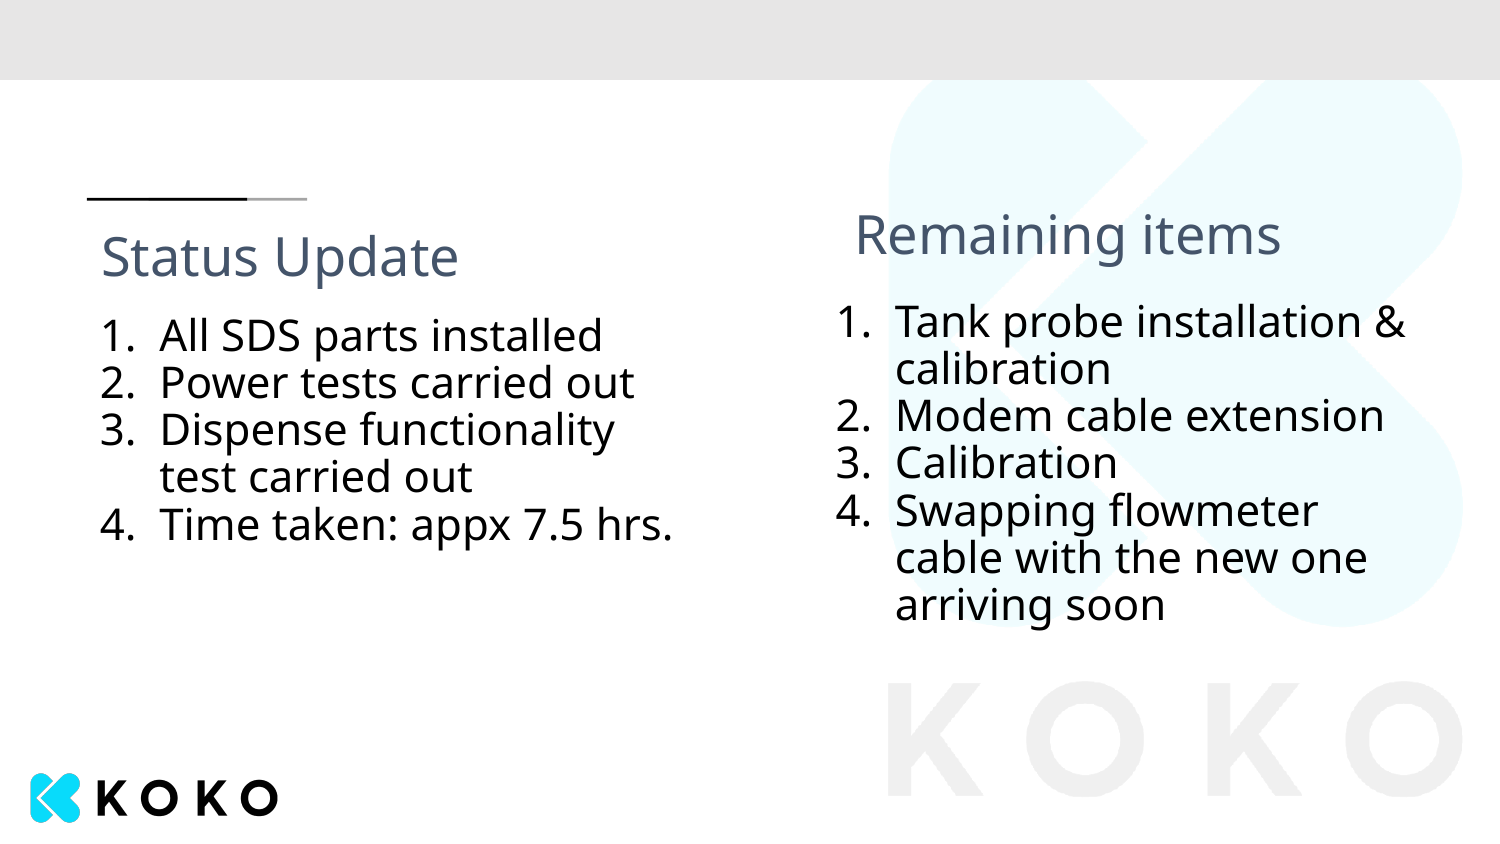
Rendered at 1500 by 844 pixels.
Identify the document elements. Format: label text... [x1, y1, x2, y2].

title Status Update [89, 215, 488, 304]
list All SDS parts installed Power tests carried out Dispense functionality test carried out Time taken: appx 7.5 hrs. [73, 307, 713, 609]
list Tank probe installation & calibration Modem cable extension Calibration Swapping flowmeter cable with the new one arriving soon [808, 293, 1448, 652]
picture [25, 766, 283, 827]
title Remaining items [843, 193, 1345, 282]
